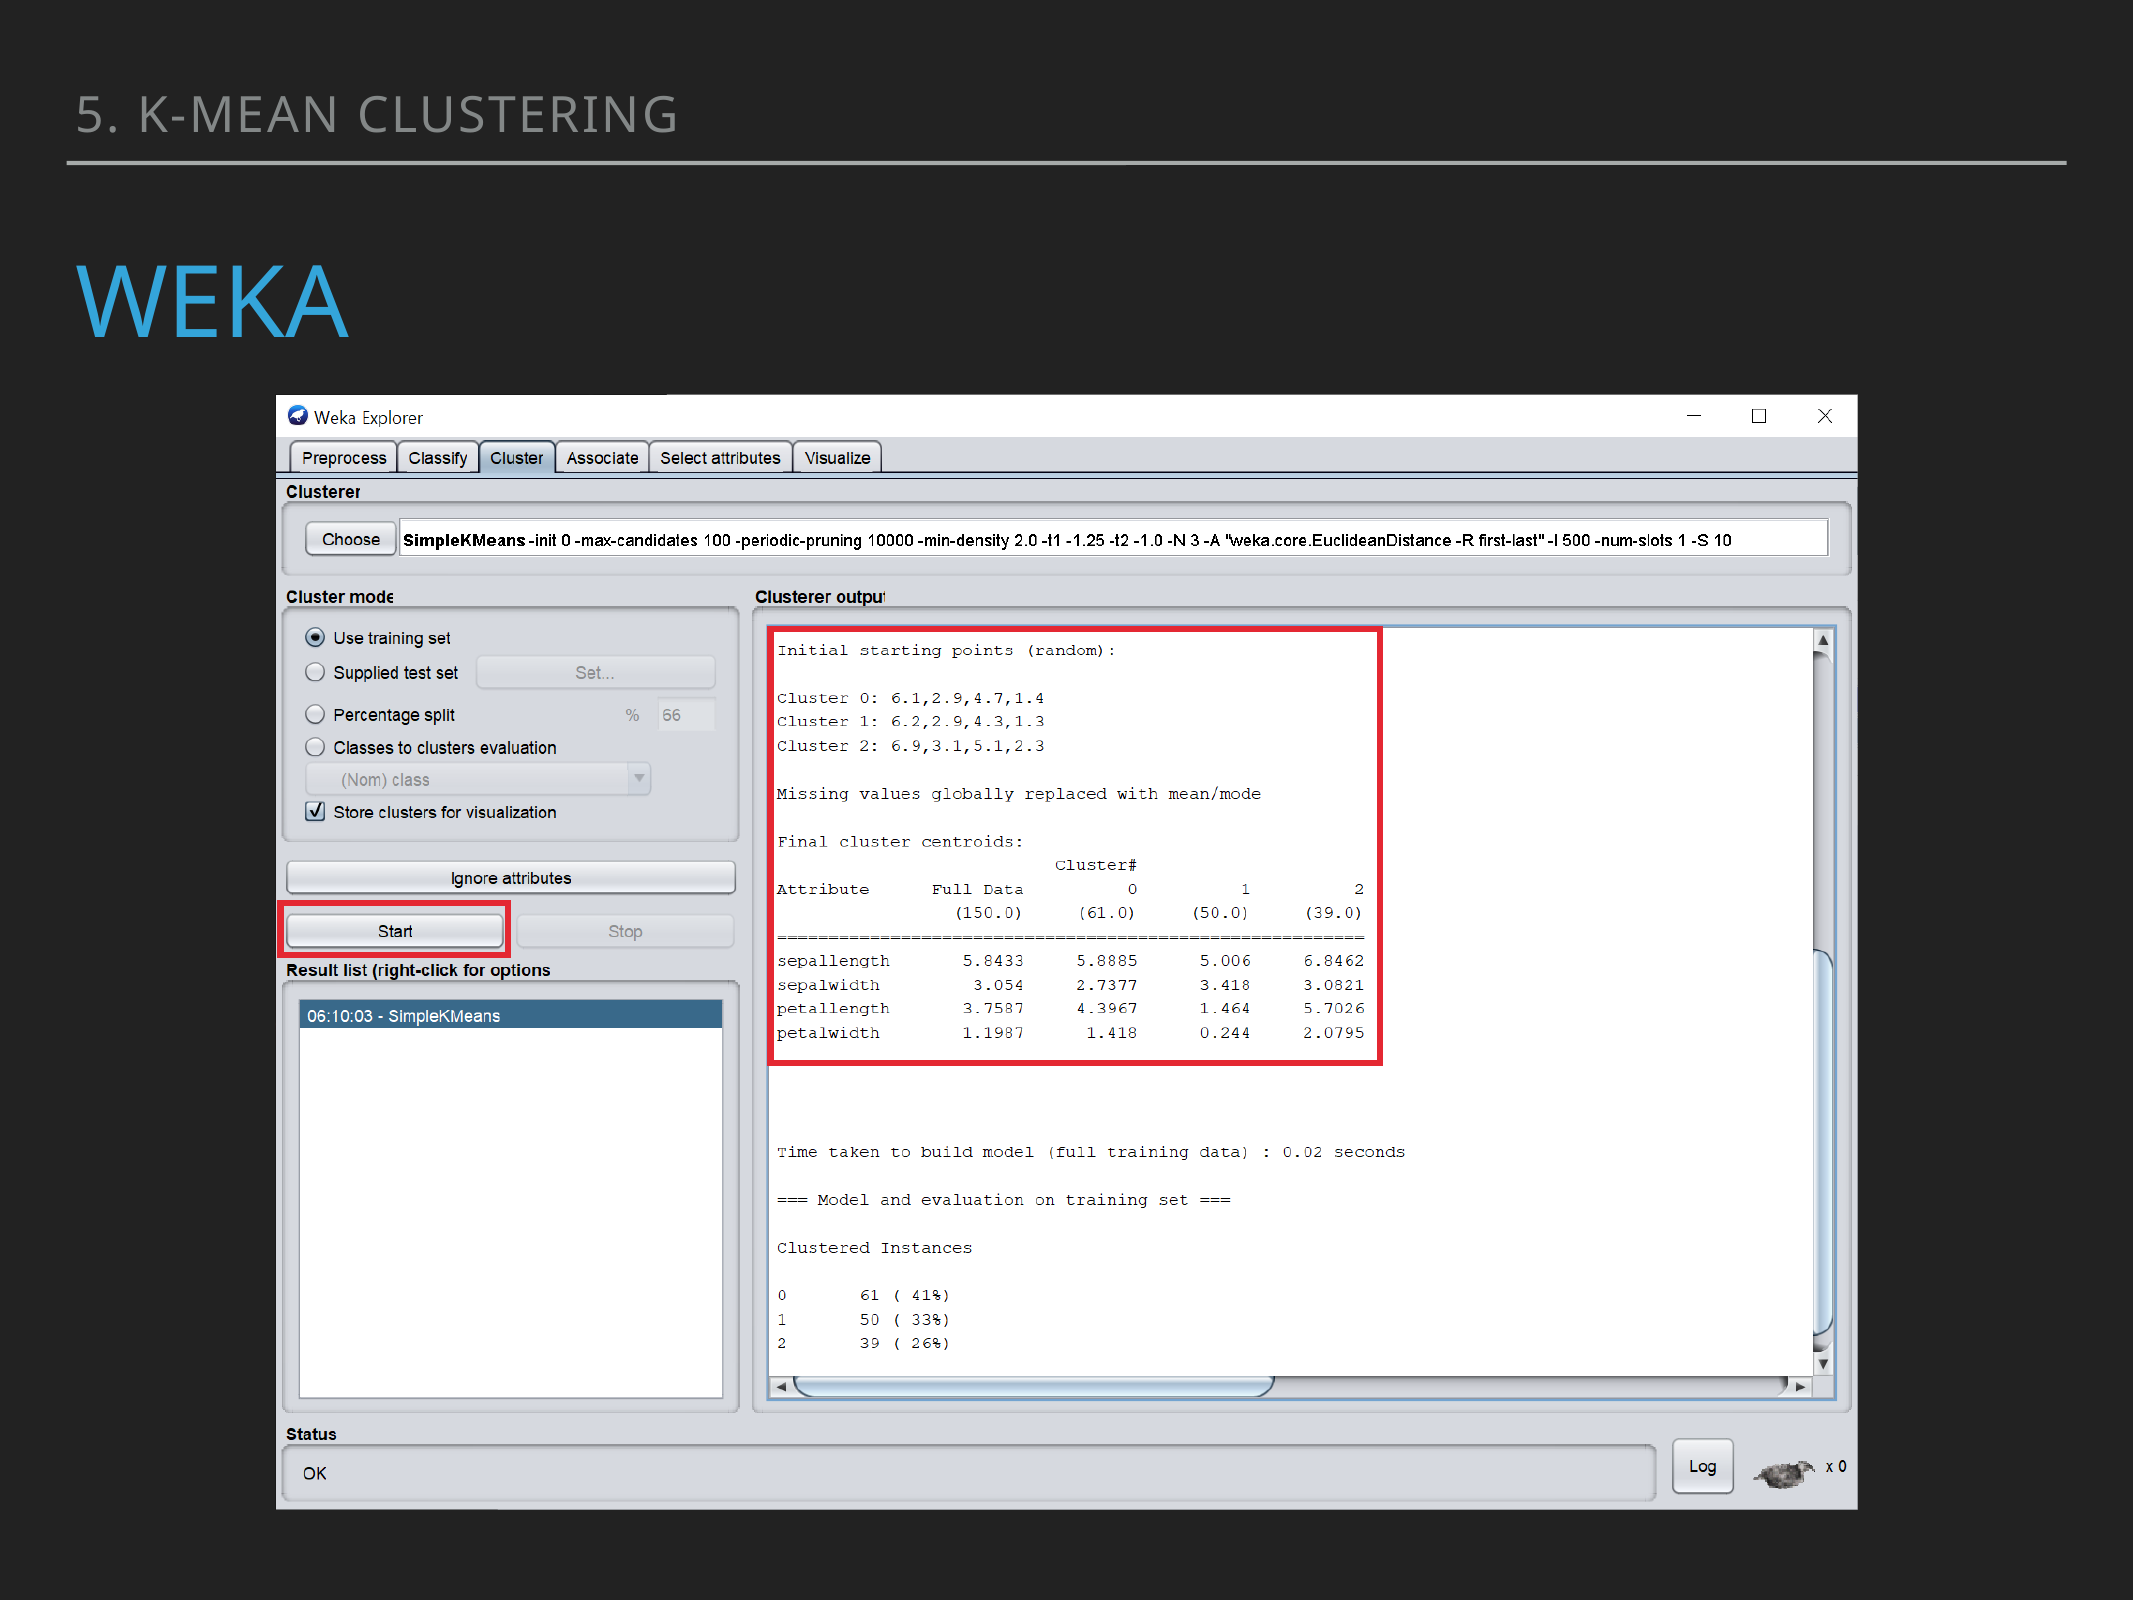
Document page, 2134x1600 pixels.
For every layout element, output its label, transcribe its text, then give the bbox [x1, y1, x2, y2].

title weka [66, 251, 2068, 372]
list 5. k-mean clustering [66, 74, 1901, 151]
picture [275, 394, 1858, 1510]
